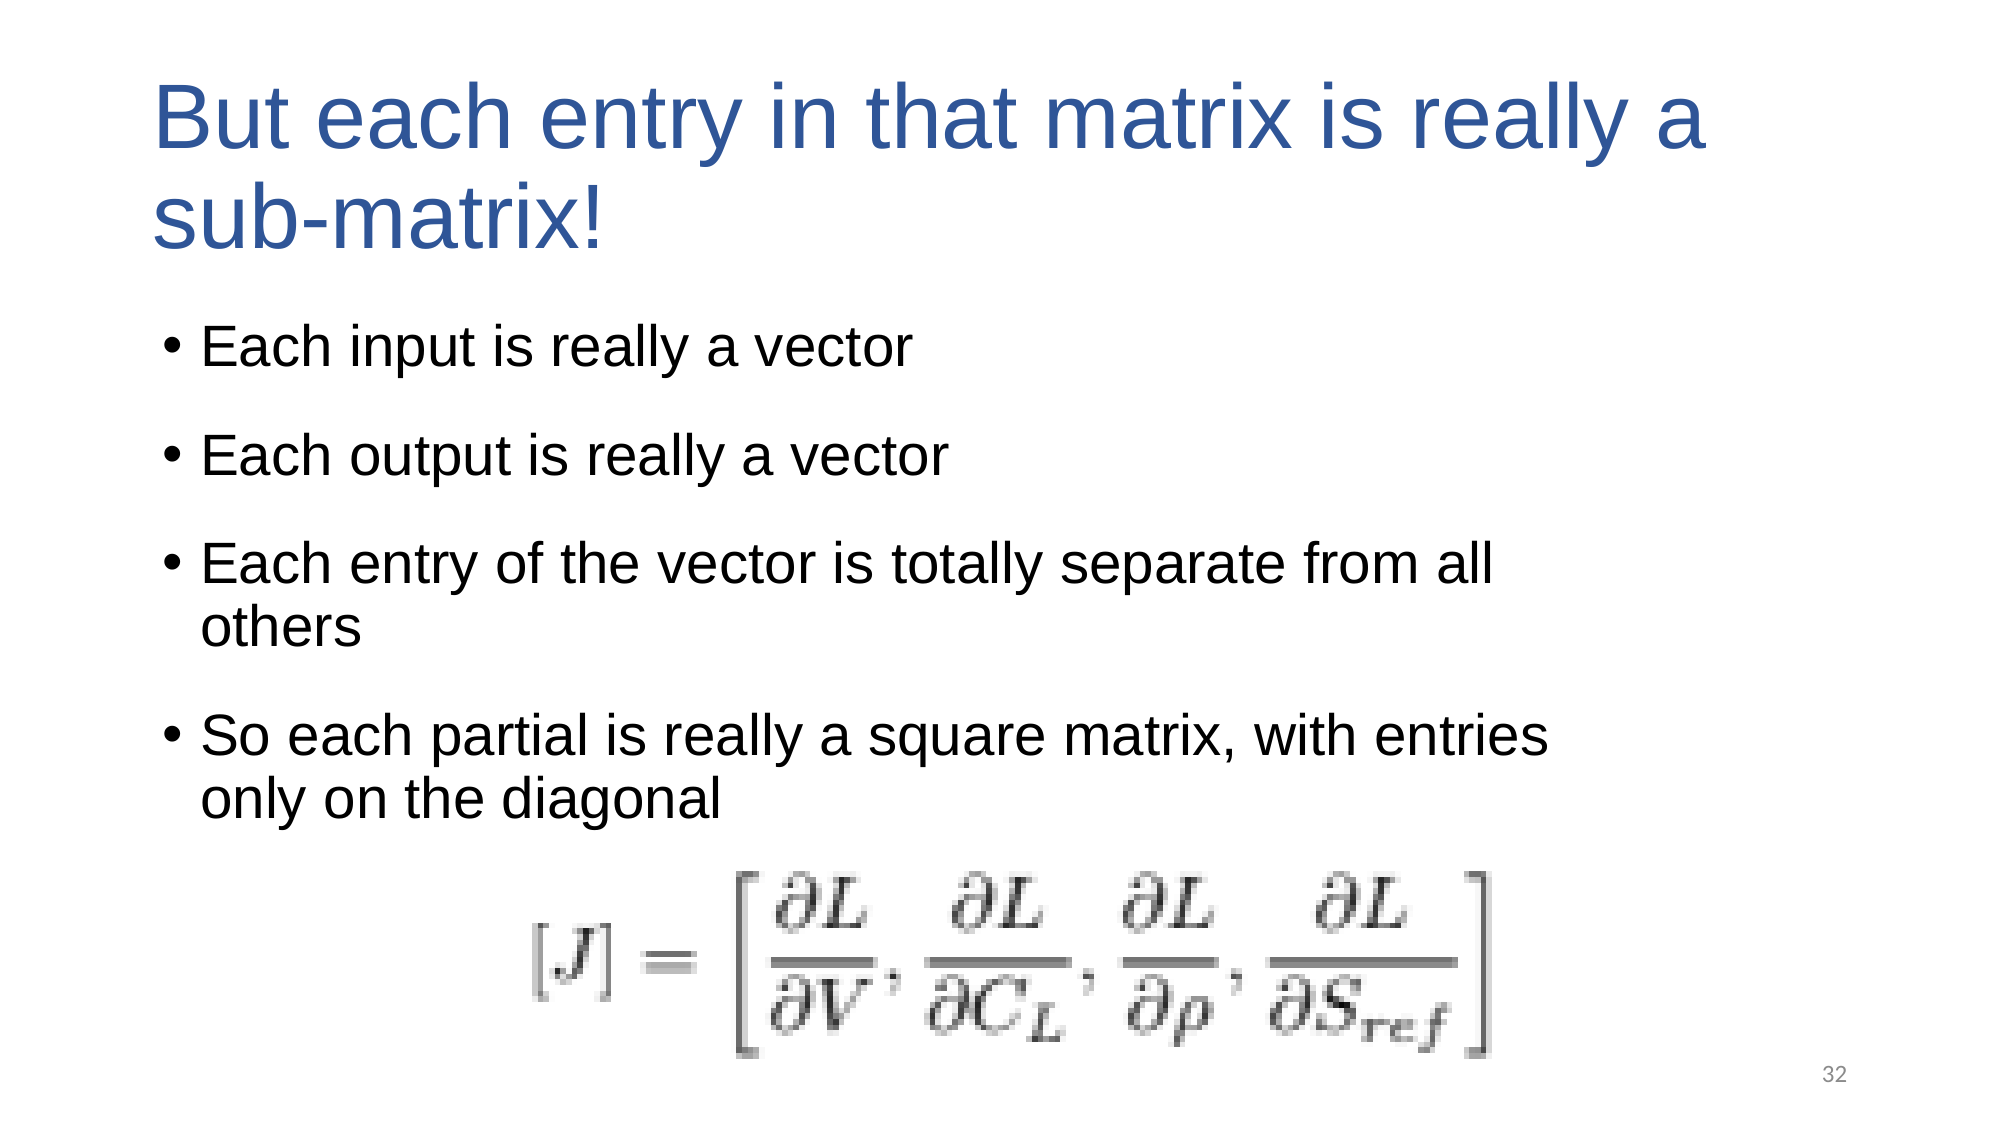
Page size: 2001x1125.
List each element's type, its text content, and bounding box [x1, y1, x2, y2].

text_box Each input is really a vector Each output is really a vector Each entry of the vector is totally separate from all others So each partial is really a square matrix, with entries only on the diagonal [147, 308, 1638, 887]
slide_number 32 [1595, 1042, 1863, 1103]
title But each entry in that matrix is really a sub-matrix! [137, 59, 1918, 278]
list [405, 789, 1595, 1125]
